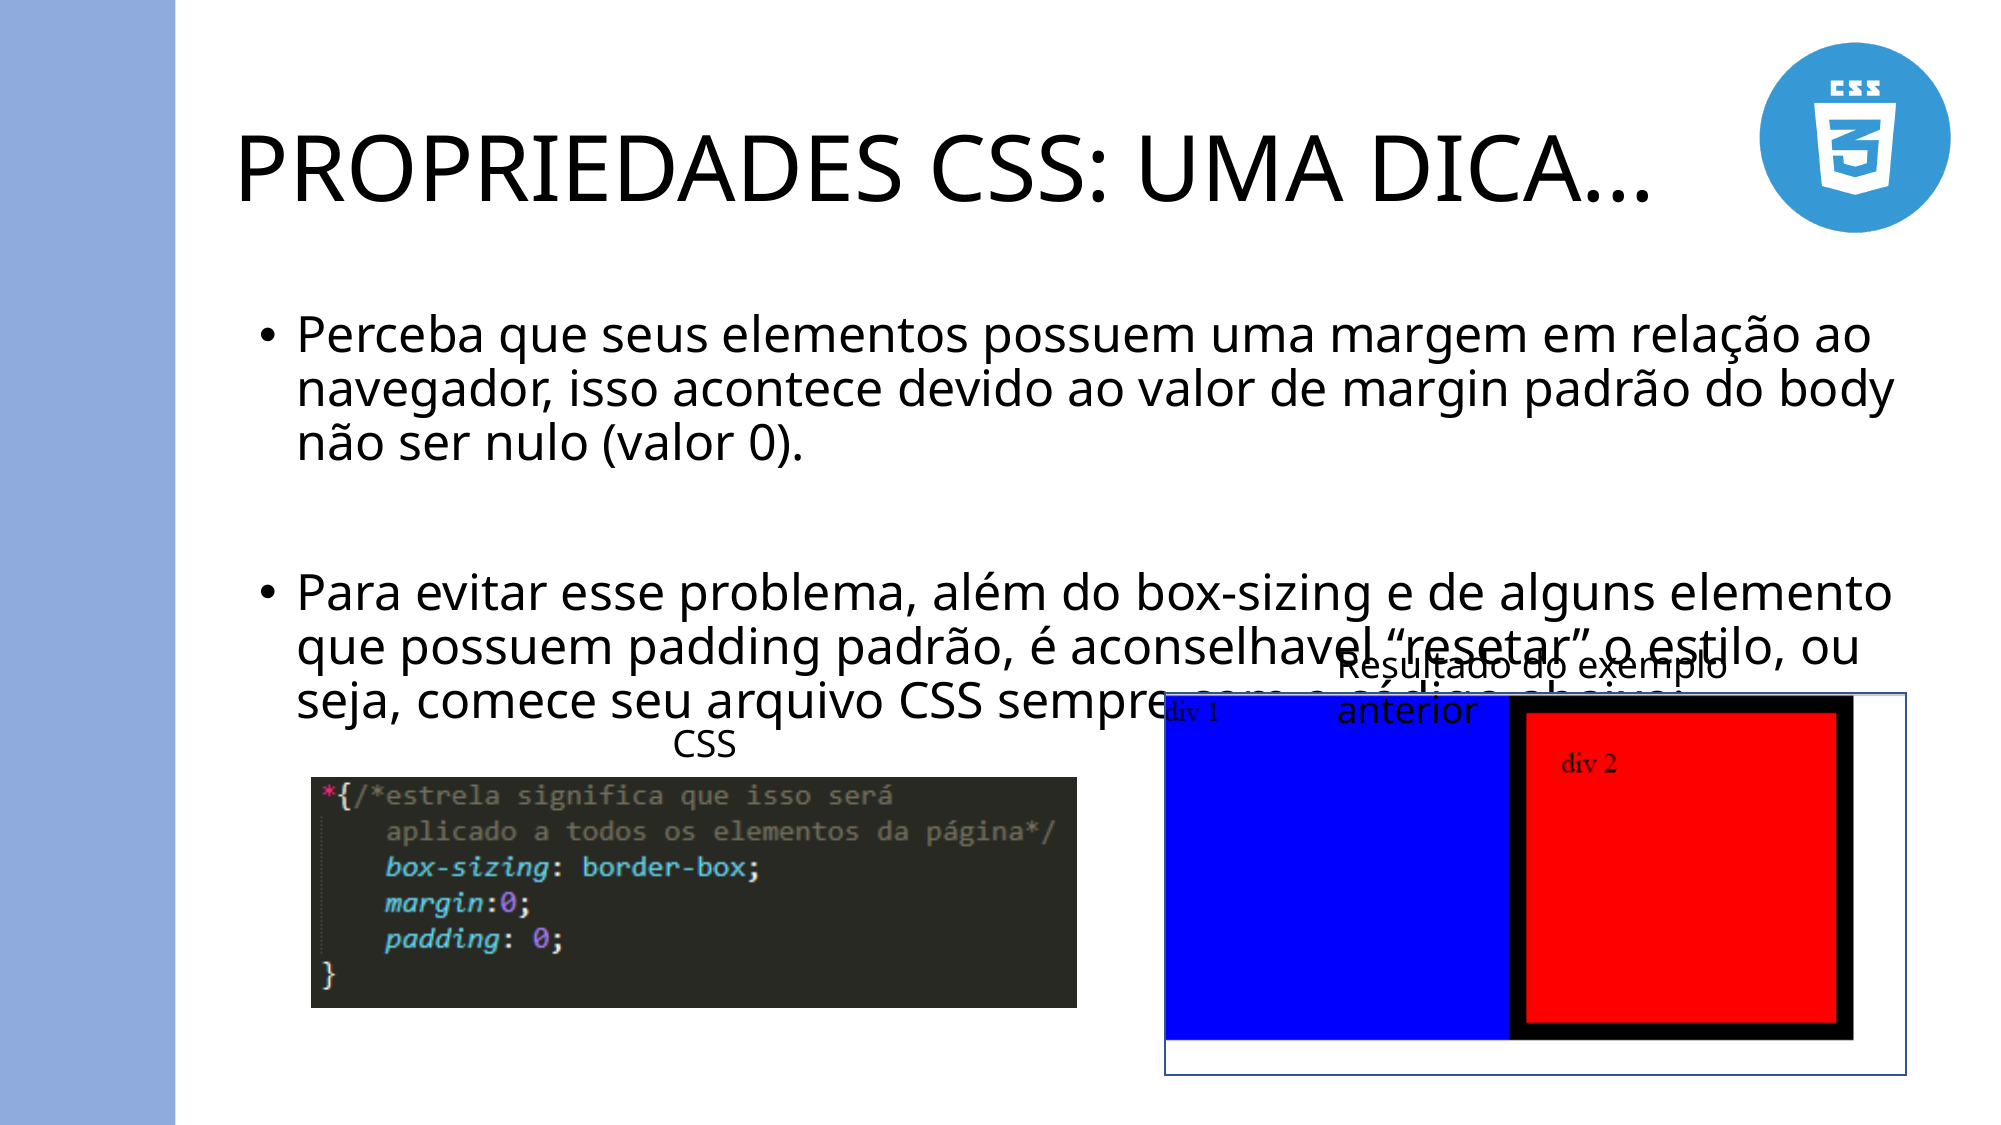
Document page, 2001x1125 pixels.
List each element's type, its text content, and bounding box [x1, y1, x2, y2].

text_box PROPRIEDADES CSS: UMA DICA... [219, 67, 1863, 278]
text_box Resultado do exemplo anterior [1321, 633, 1788, 693]
picture [1749, 32, 1961, 243]
list [219, 277, 1948, 1125]
text_box CSS [657, 712, 752, 777]
text_box [0, 0, 176, 1125]
text_box Perceba que seus elementos possuem uma margem em relação ao navegador, isso acontece devido ao valor de margin padrão do body não ser nulo (valor 0). Para evitar esse problema, além do box-sizing e de alguns elemento que possuem padding padrão, é aconselhavel “resetar” o estilo, ou seja, comece seu arquivo CSS sempre com o código abaixo: [244, 302, 1973, 1125]
picture [1165, 693, 1907, 1092]
picture [311, 777, 1077, 1008]
